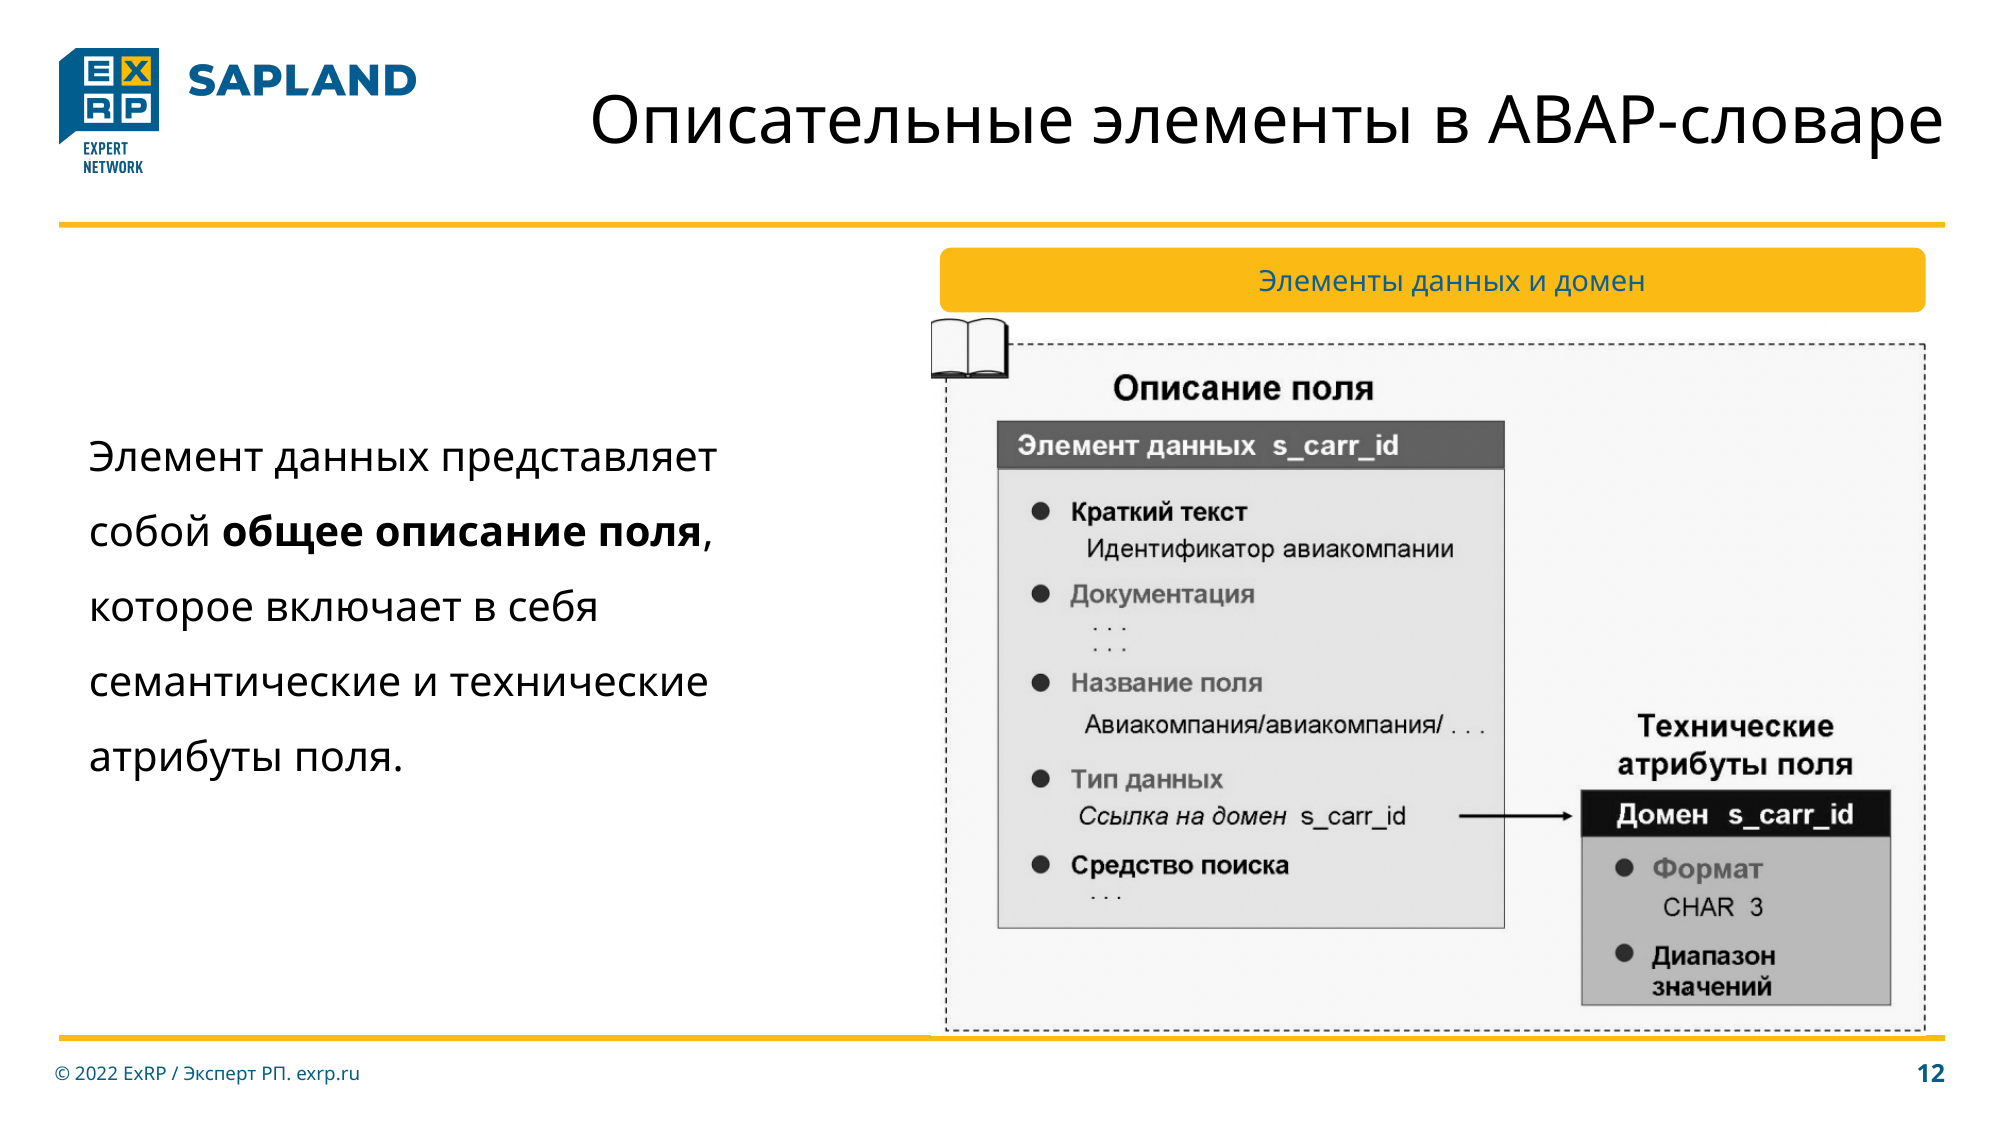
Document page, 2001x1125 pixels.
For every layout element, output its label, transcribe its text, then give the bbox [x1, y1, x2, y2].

picture [85, 57, 113, 85]
text_box Элементы данных и домен [1243, 255, 1798, 305]
picture [122, 57, 150, 85]
title Описательные элементы в ABAP-словаре [527, 47, 1961, 203]
text_box Элемент данных представляет собой общее описание поля, которое включает в себя семантические и технические атрибуты поля. [74, 397, 861, 787]
text_box [939, 247, 1926, 313]
picture [59, 132, 159, 173]
picture [85, 94, 113, 122]
picture [931, 318, 1926, 1036]
picture [59, 48, 74, 60]
slide_number 12 [1862, 1044, 1961, 1105]
footer © 2022 ExRP / Эксперт РП. exrp.ru [39, 1042, 468, 1103]
picture [122, 94, 150, 122]
picture [189, 64, 416, 96]
picture [104, 163, 108, 173]
